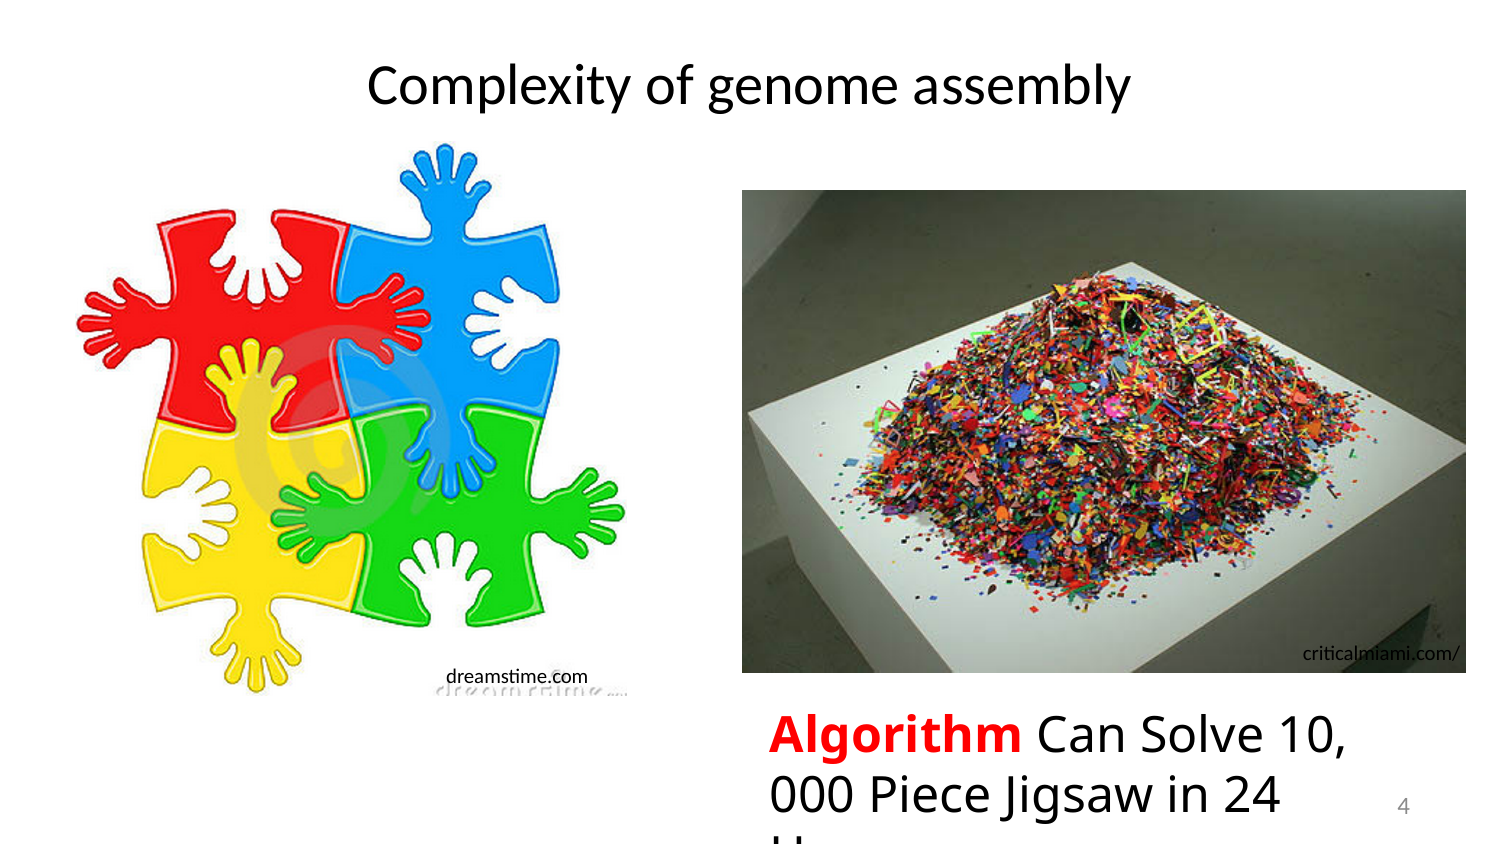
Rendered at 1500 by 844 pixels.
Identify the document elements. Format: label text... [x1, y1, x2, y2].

text_box Algorithm Can Solve 10, 000 Piece Jigsaw in 24 Hours [755, 695, 1450, 844]
title Complexity of genome assembly [75, 33, 1425, 129]
slide_number 4 [1074, 782, 1425, 827]
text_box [74, 141, 627, 696]
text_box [741, 190, 1478, 673]
